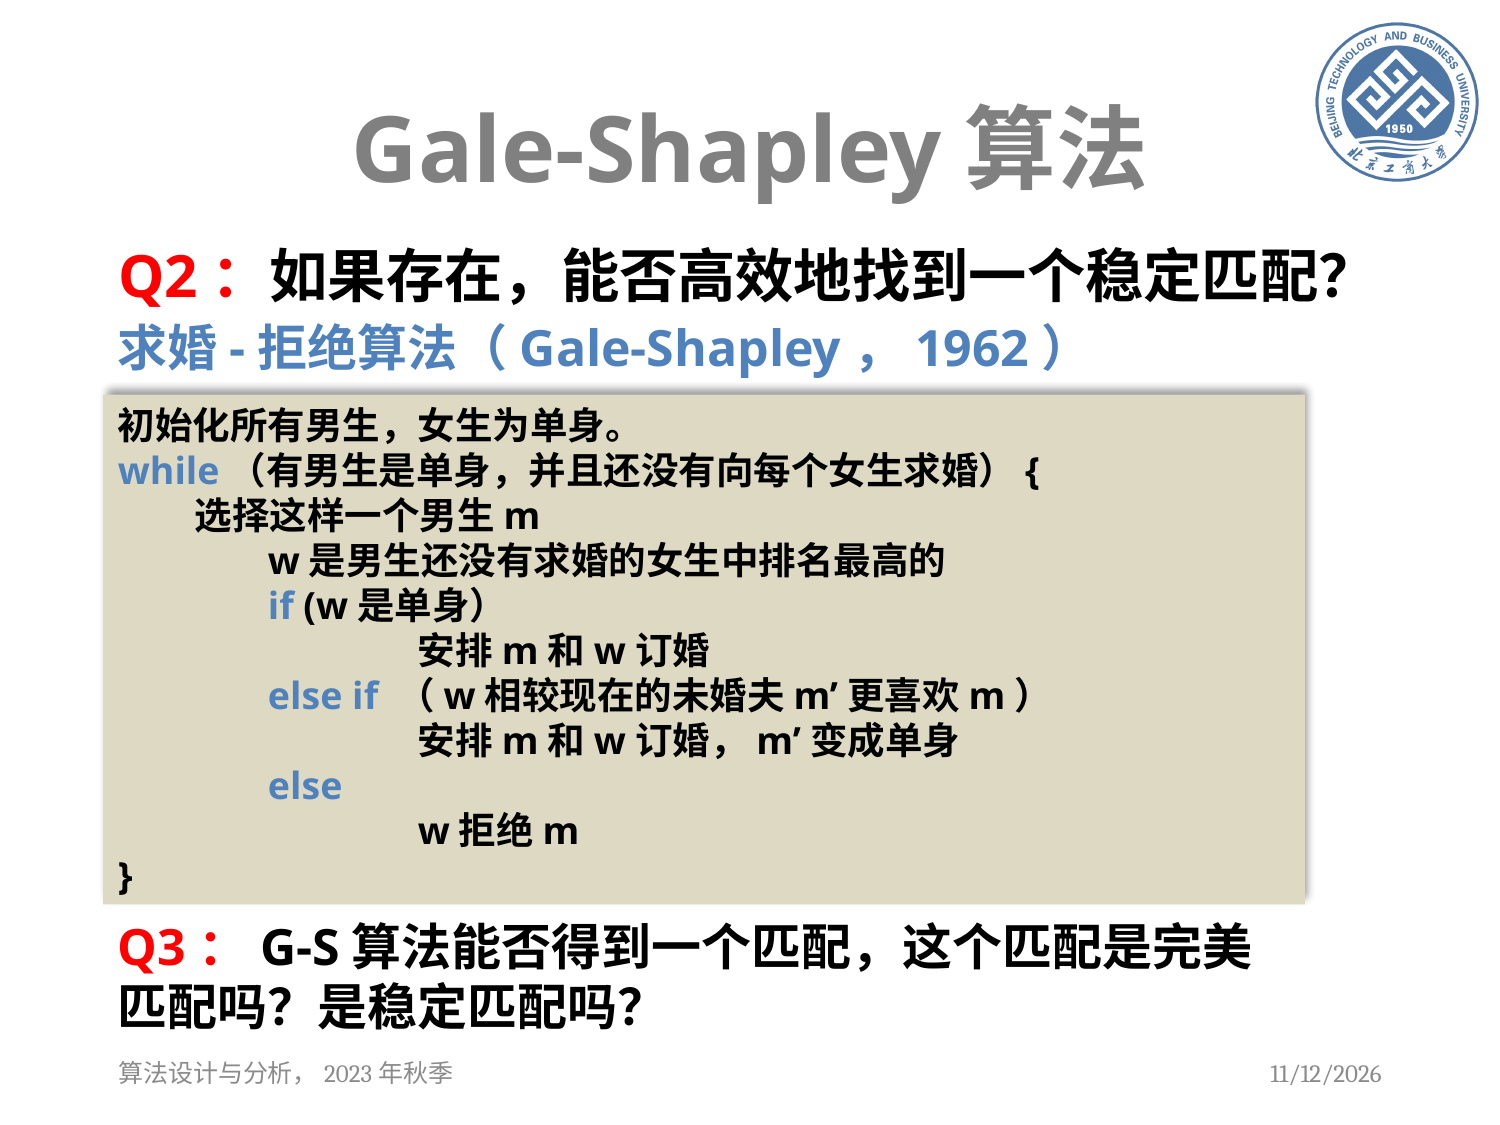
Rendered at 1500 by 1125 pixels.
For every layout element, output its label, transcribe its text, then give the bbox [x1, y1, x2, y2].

footer 算法设计与分析，2023年秋季 [103, 1043, 1004, 1103]
list Q2：如果存在，能否高效地找到一个稳定匹配？ [103, 239, 1397, 326]
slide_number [1059, 1042, 1397, 1103]
text_box 求婚-拒绝算法（Gale-Shapley，1962） [103, 308, 1305, 384]
title Gale-Shapley算法 [103, 87, 1397, 219]
text_box Q3：G-S算法能否得到一个匹配，这个匹配是完美匹配吗？是稳定匹配吗？ [103, 908, 1305, 1043]
